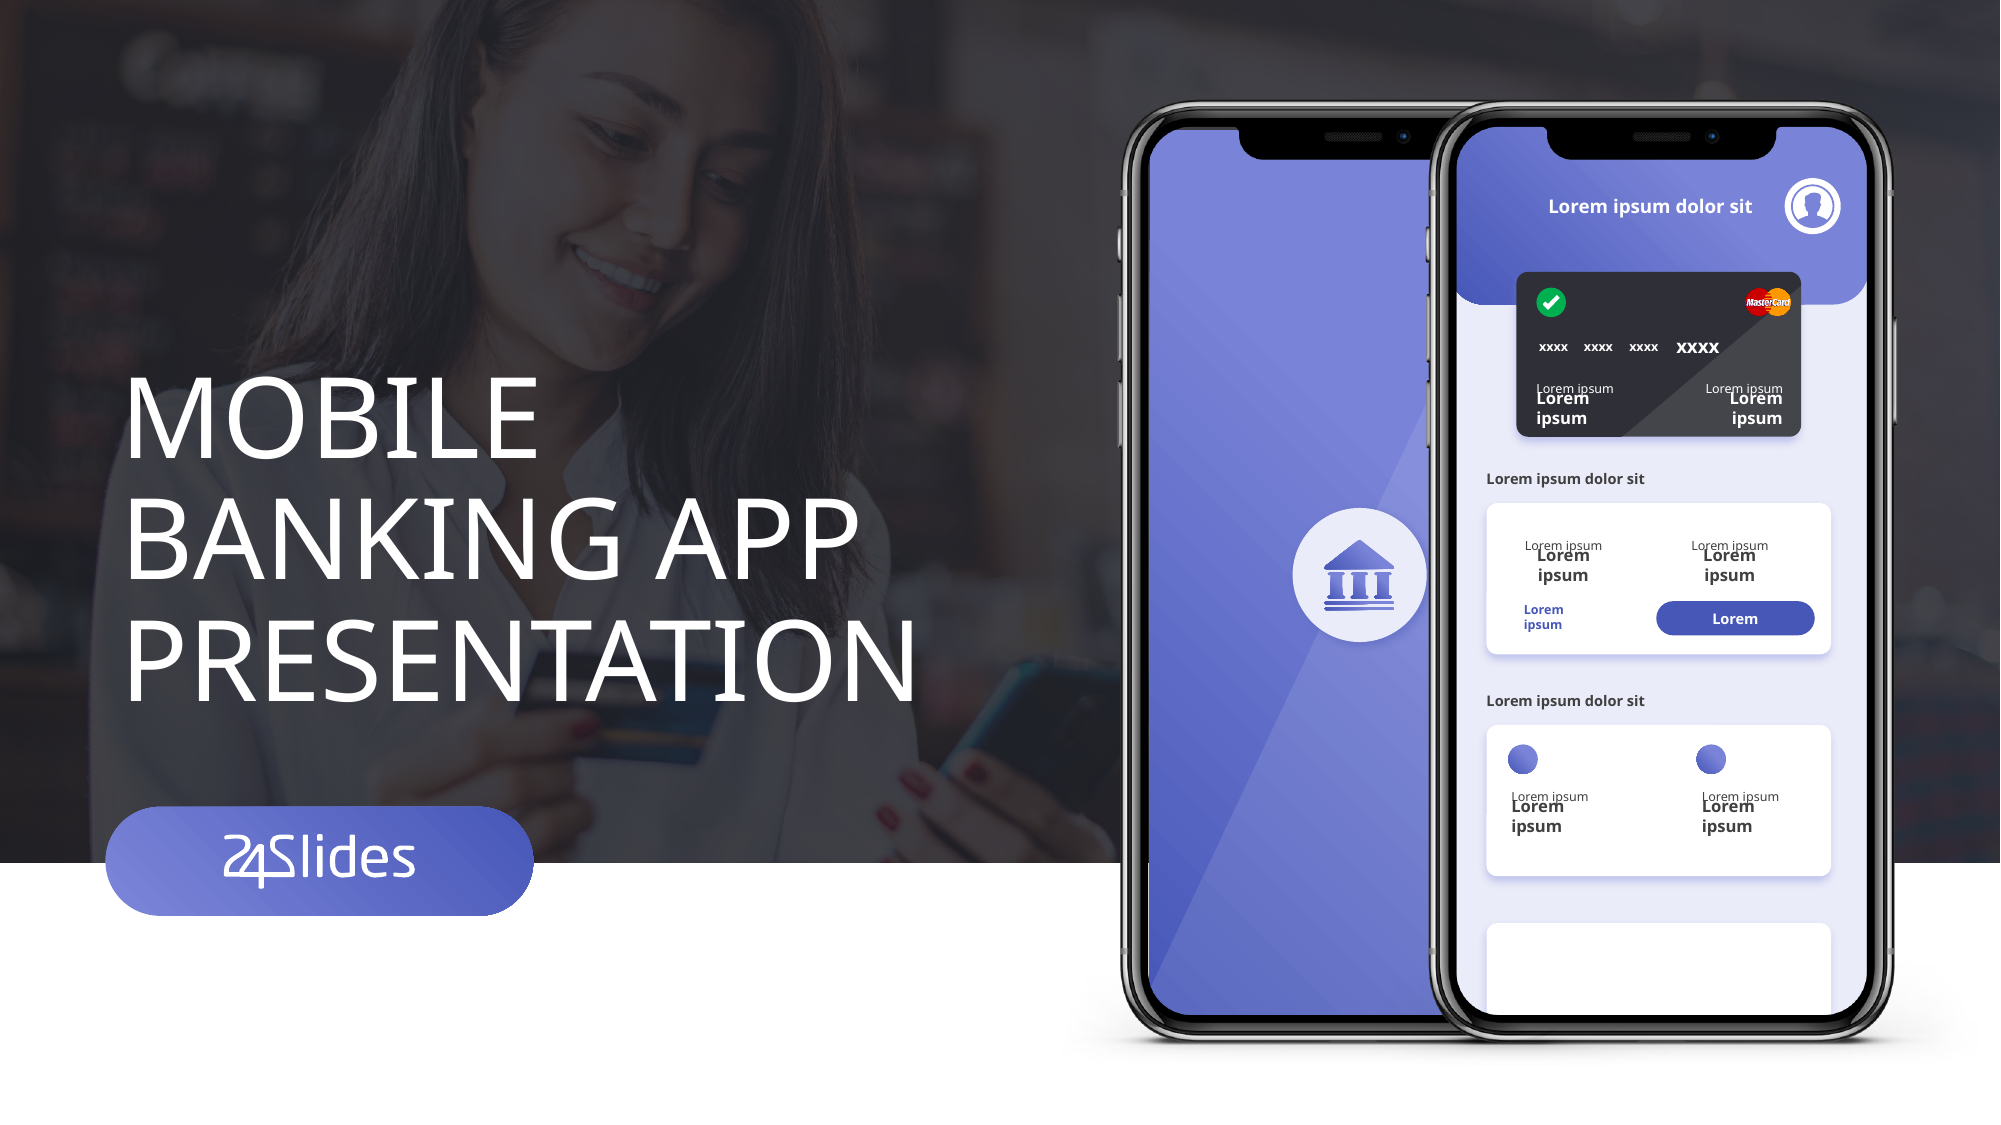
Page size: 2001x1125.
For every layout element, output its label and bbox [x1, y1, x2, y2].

text_box [223, 834, 415, 889]
text_box [104, 863, 535, 917]
text_box [1028, 99, 1336, 1076]
text_box [1336, 99, 1982, 1076]
picture [0, 0, 2000, 863]
